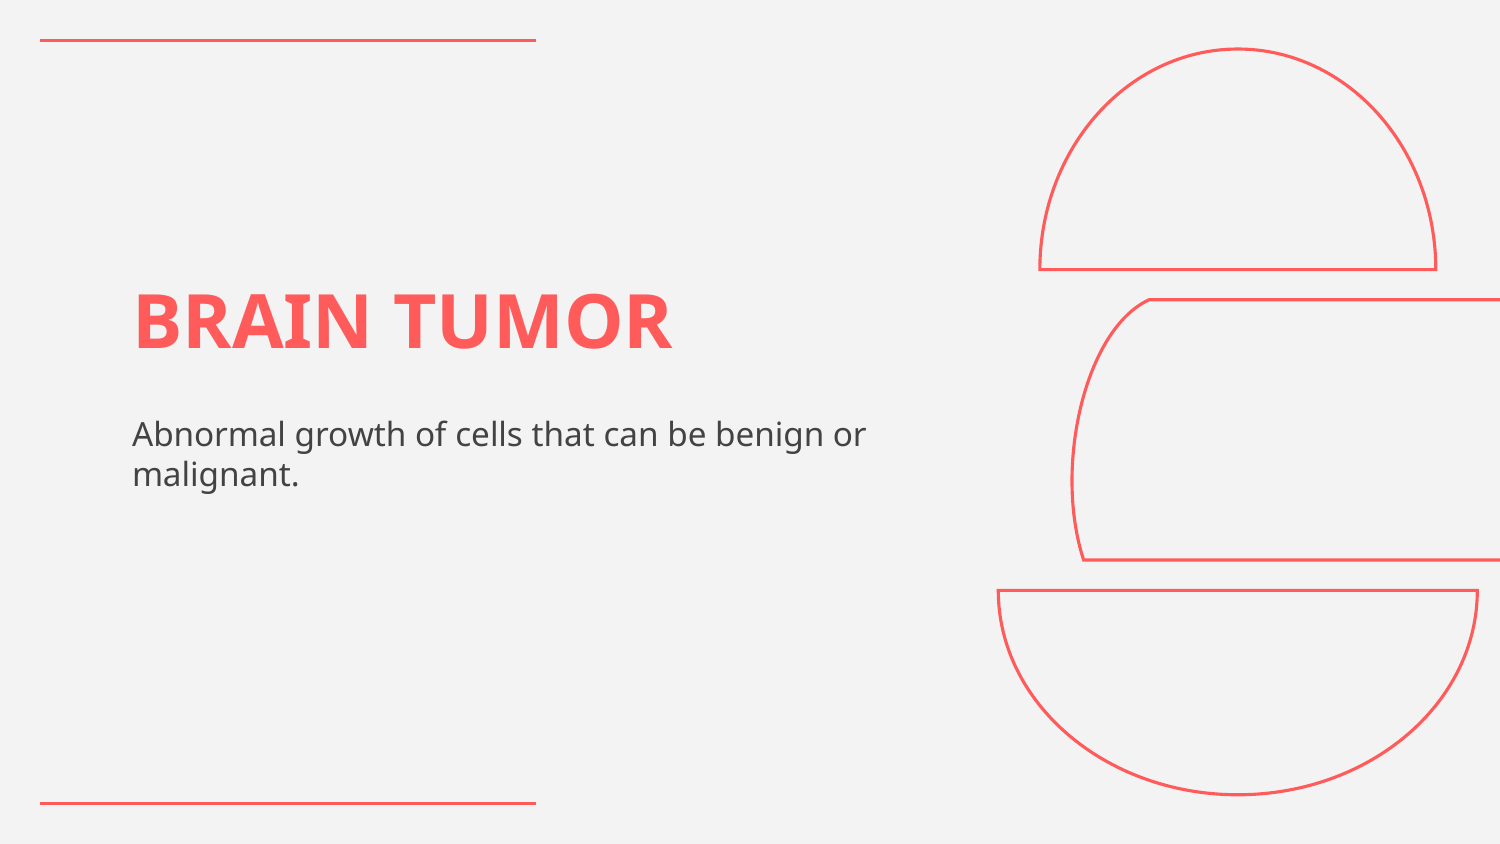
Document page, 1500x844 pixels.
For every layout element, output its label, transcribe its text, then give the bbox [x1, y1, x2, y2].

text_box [997, 48, 1500, 795]
title BRAIN TUMOR [117, 249, 825, 387]
subtitle Abnormal growth of cells that can be benign or malignant. [117, 398, 992, 603]
